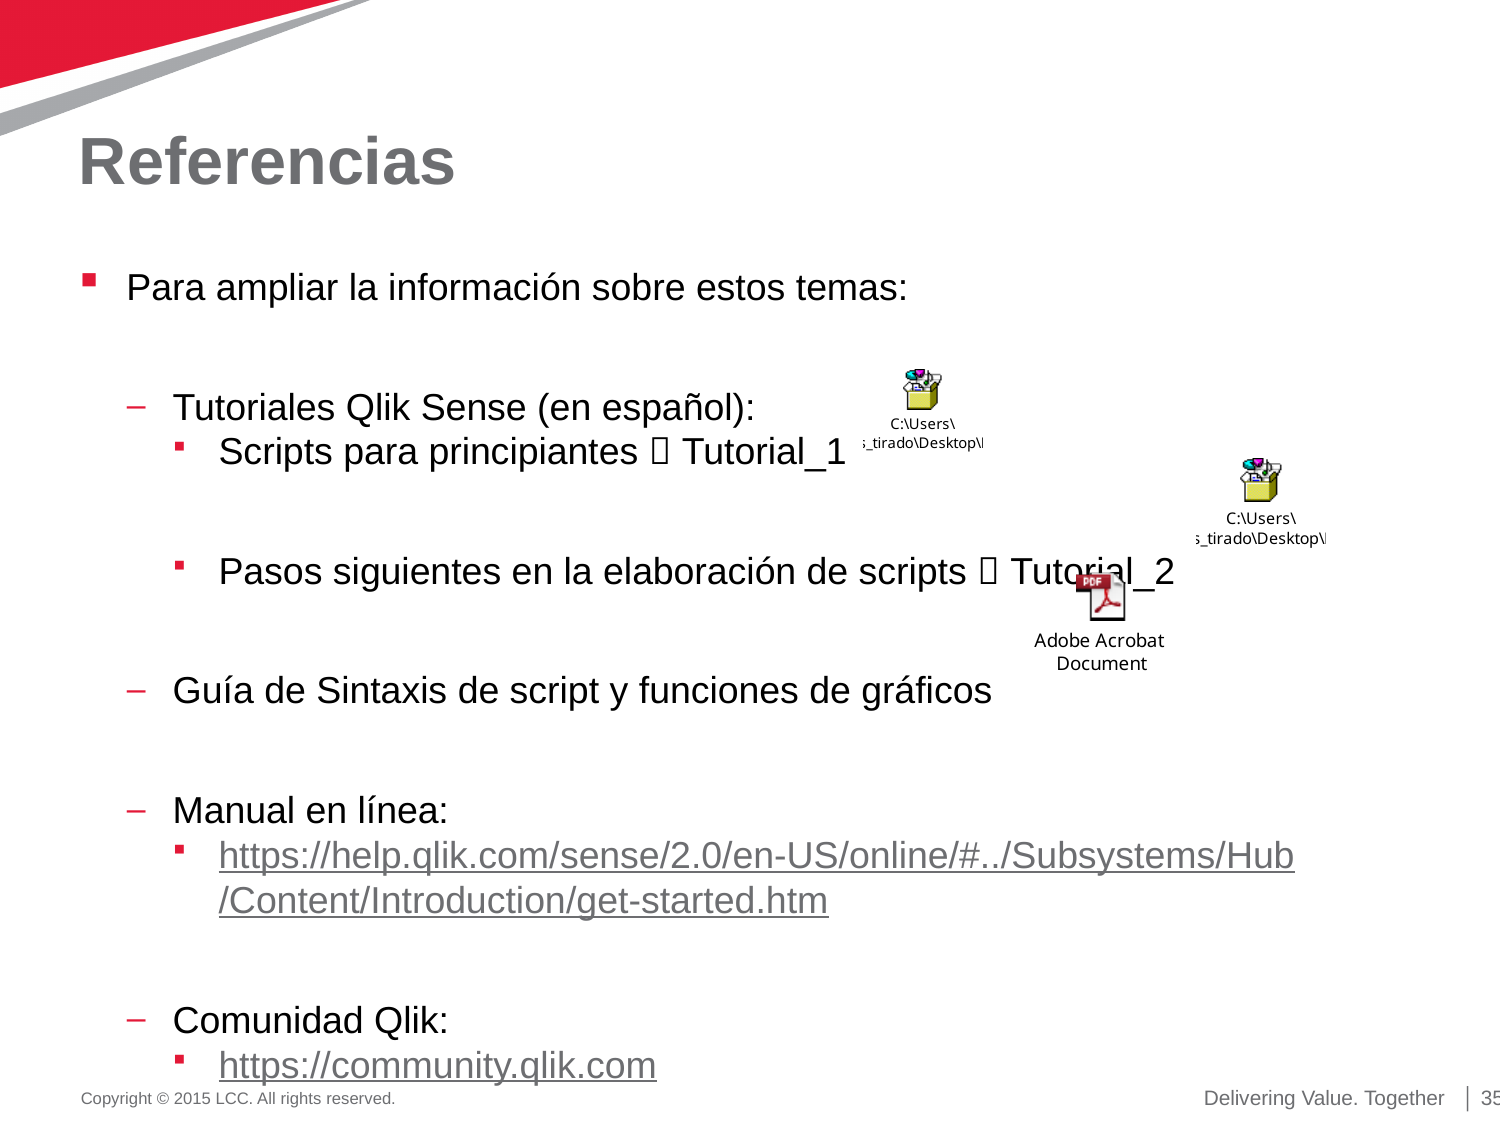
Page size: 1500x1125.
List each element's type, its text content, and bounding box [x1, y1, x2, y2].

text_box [1196, 458, 1326, 568]
title Referencias [78, 117, 1429, 199]
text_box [1026, 570, 1177, 698]
list Para ampliar la información sobre estos temas: Tutoriales Qlik Sense (en español): Scripts para principiantes  Tutorial_1 Pasos siguientes en la elaboración de scripts  Tutorial_2 Guía de Sintaxis de script y funciones de gráficos Manual en línea: https://help.qlik.com/sense/2.0/en-US/online/#../Subsystems/Hub/Content/Introduction/get-started.htm Comunidad Qlik: https://community.qlik.com [78, 262, 1429, 1036]
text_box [862, 369, 983, 471]
picture [0, 0, 373, 136]
